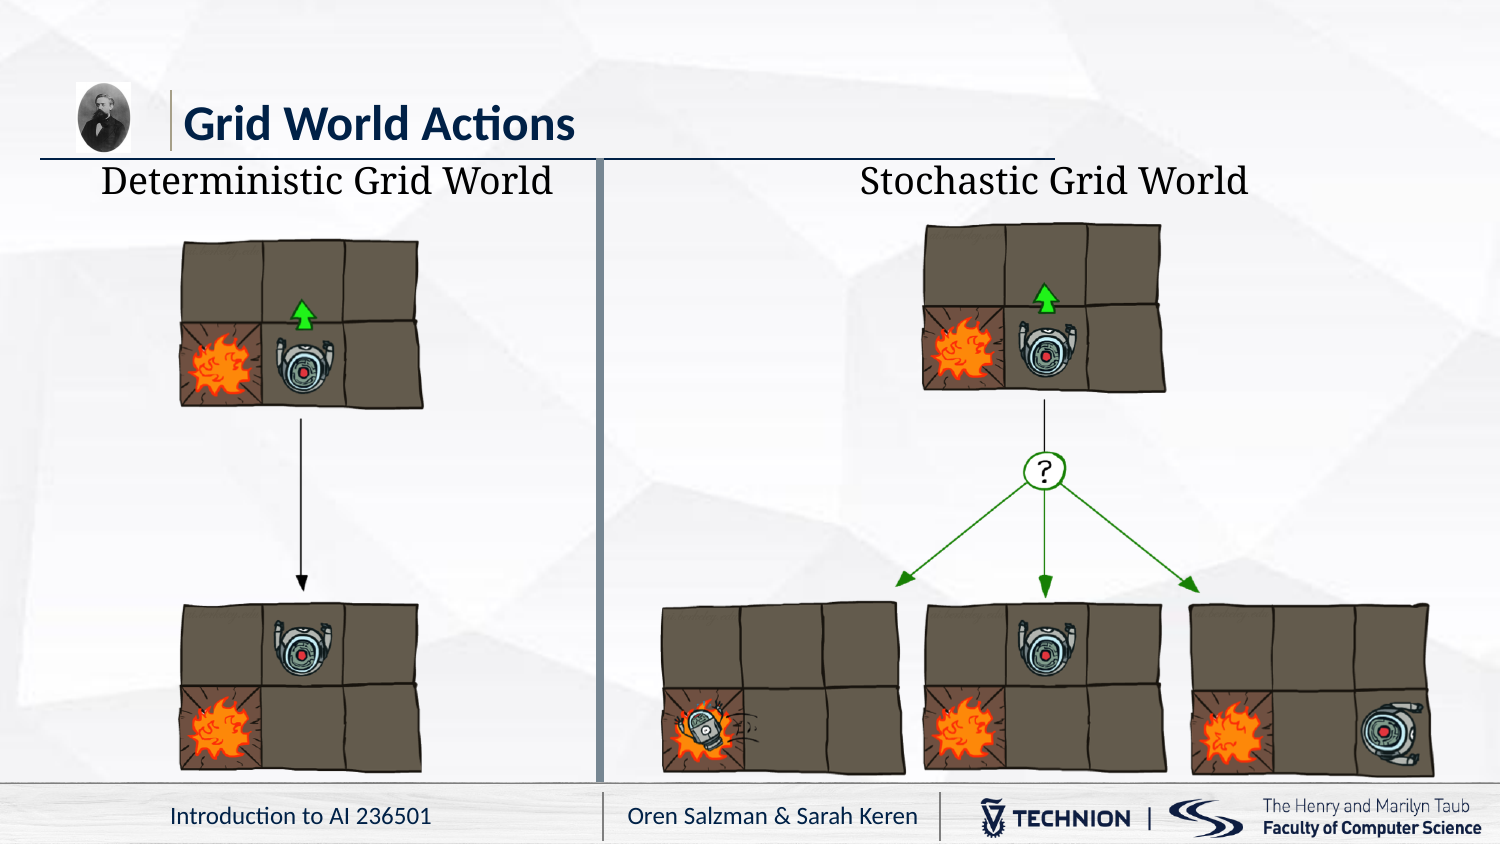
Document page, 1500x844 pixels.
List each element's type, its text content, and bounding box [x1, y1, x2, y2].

picture [0, 0, 1500, 783]
picture [980, 798, 1482, 838]
title Grid World Actions [183, 38, 1463, 159]
text_box Stochastic Grid World [778, 149, 1332, 210]
text_box Deterministic Grid World [50, 149, 604, 210]
